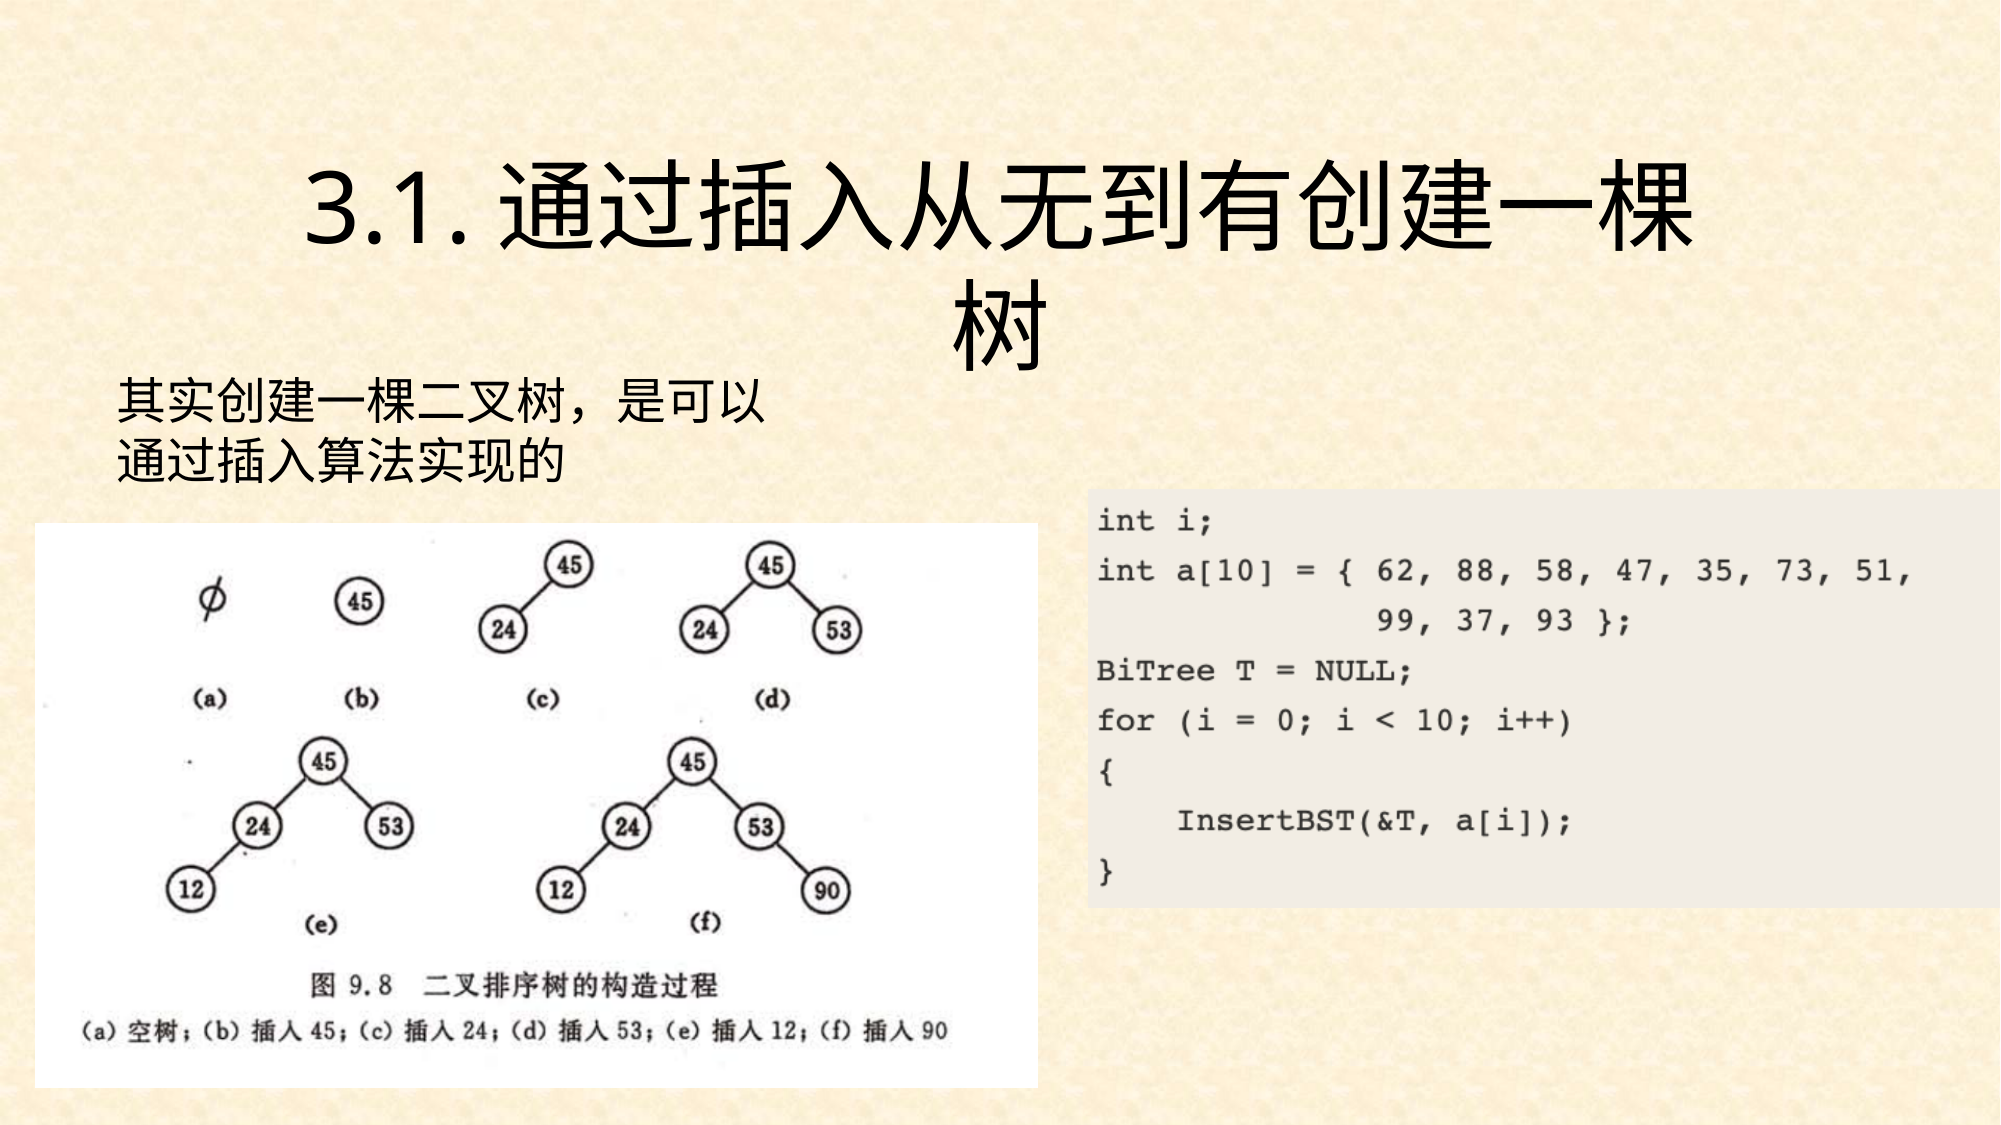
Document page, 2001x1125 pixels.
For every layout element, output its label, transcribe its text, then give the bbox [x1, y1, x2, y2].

text_box 其实创建一棵二叉树，是可以通过插入算法实现的 [101, 362, 806, 498]
picture [0, 0, 2001, 1125]
text_box 3.1.通过插入从无到有创建一棵树 [241, 136, 1759, 391]
